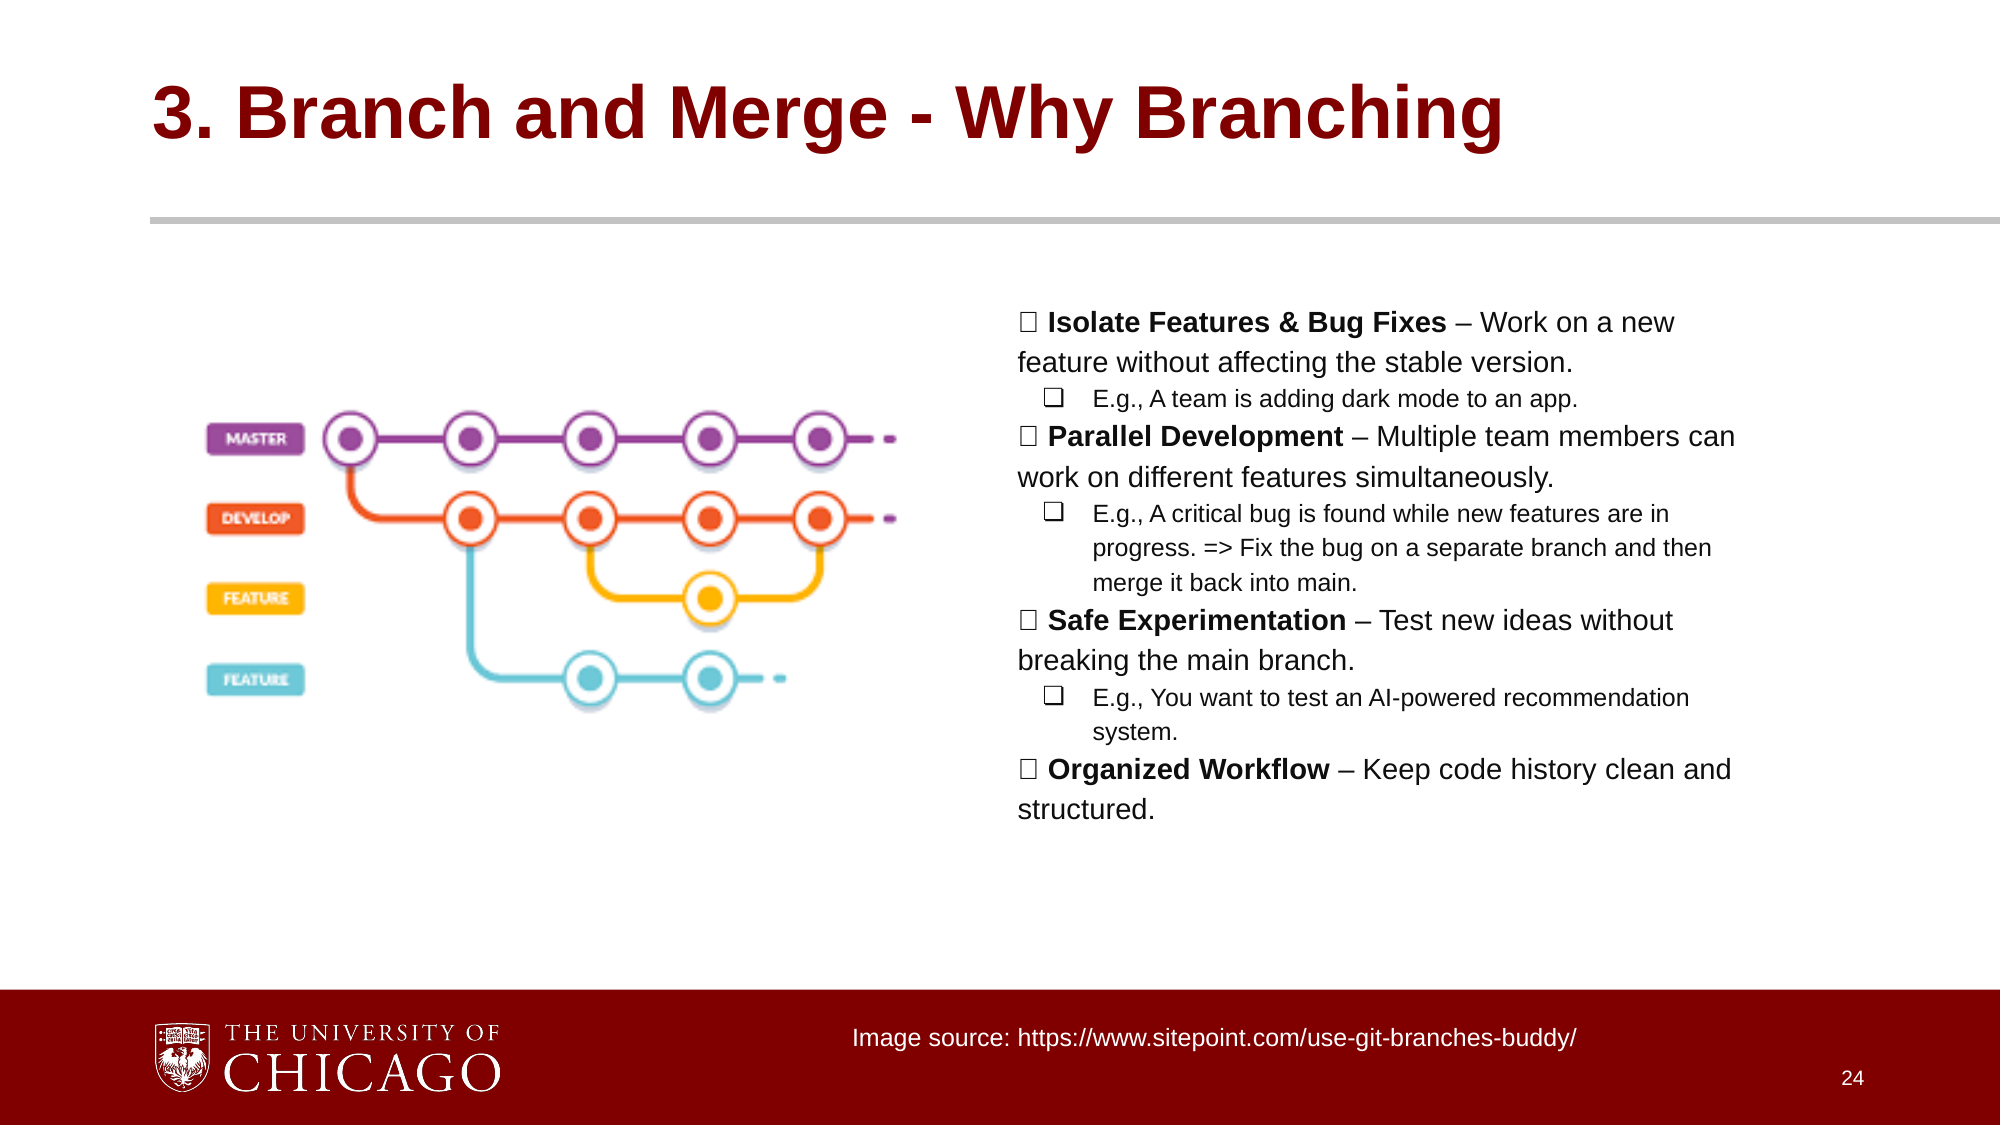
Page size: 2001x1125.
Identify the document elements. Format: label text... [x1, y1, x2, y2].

title 3. Branch and Merge - Why Branching [137, 0, 1863, 218]
picture [155, 1023, 500, 1092]
text_box ✅ Isolate Features & Bug Fixes – Work on a new feature without affecting the stable version. E.g., A team is adding dark mode to an app. ✅ Parallel Development – Multiple team members can work on different features simultaneously. E.g., A critical bug is found while new features are in progress. => Fix the bug on a separate branch and then merge it back into main. ✅ Safe Experimentation – Test new ideas without breaking the main branch. E.g., You want to test an AI-powered recommendation system. ✅ Organized Workflow – Keep code history clean and structured. [1002, 282, 1774, 841]
slide_number ‹#› [1412, 1046, 1880, 1107]
text_box Image source: https://www.sitepoint.com/use-git-branches-buddy/ [837, 1006, 1736, 1067]
picture [149, 363, 950, 762]
